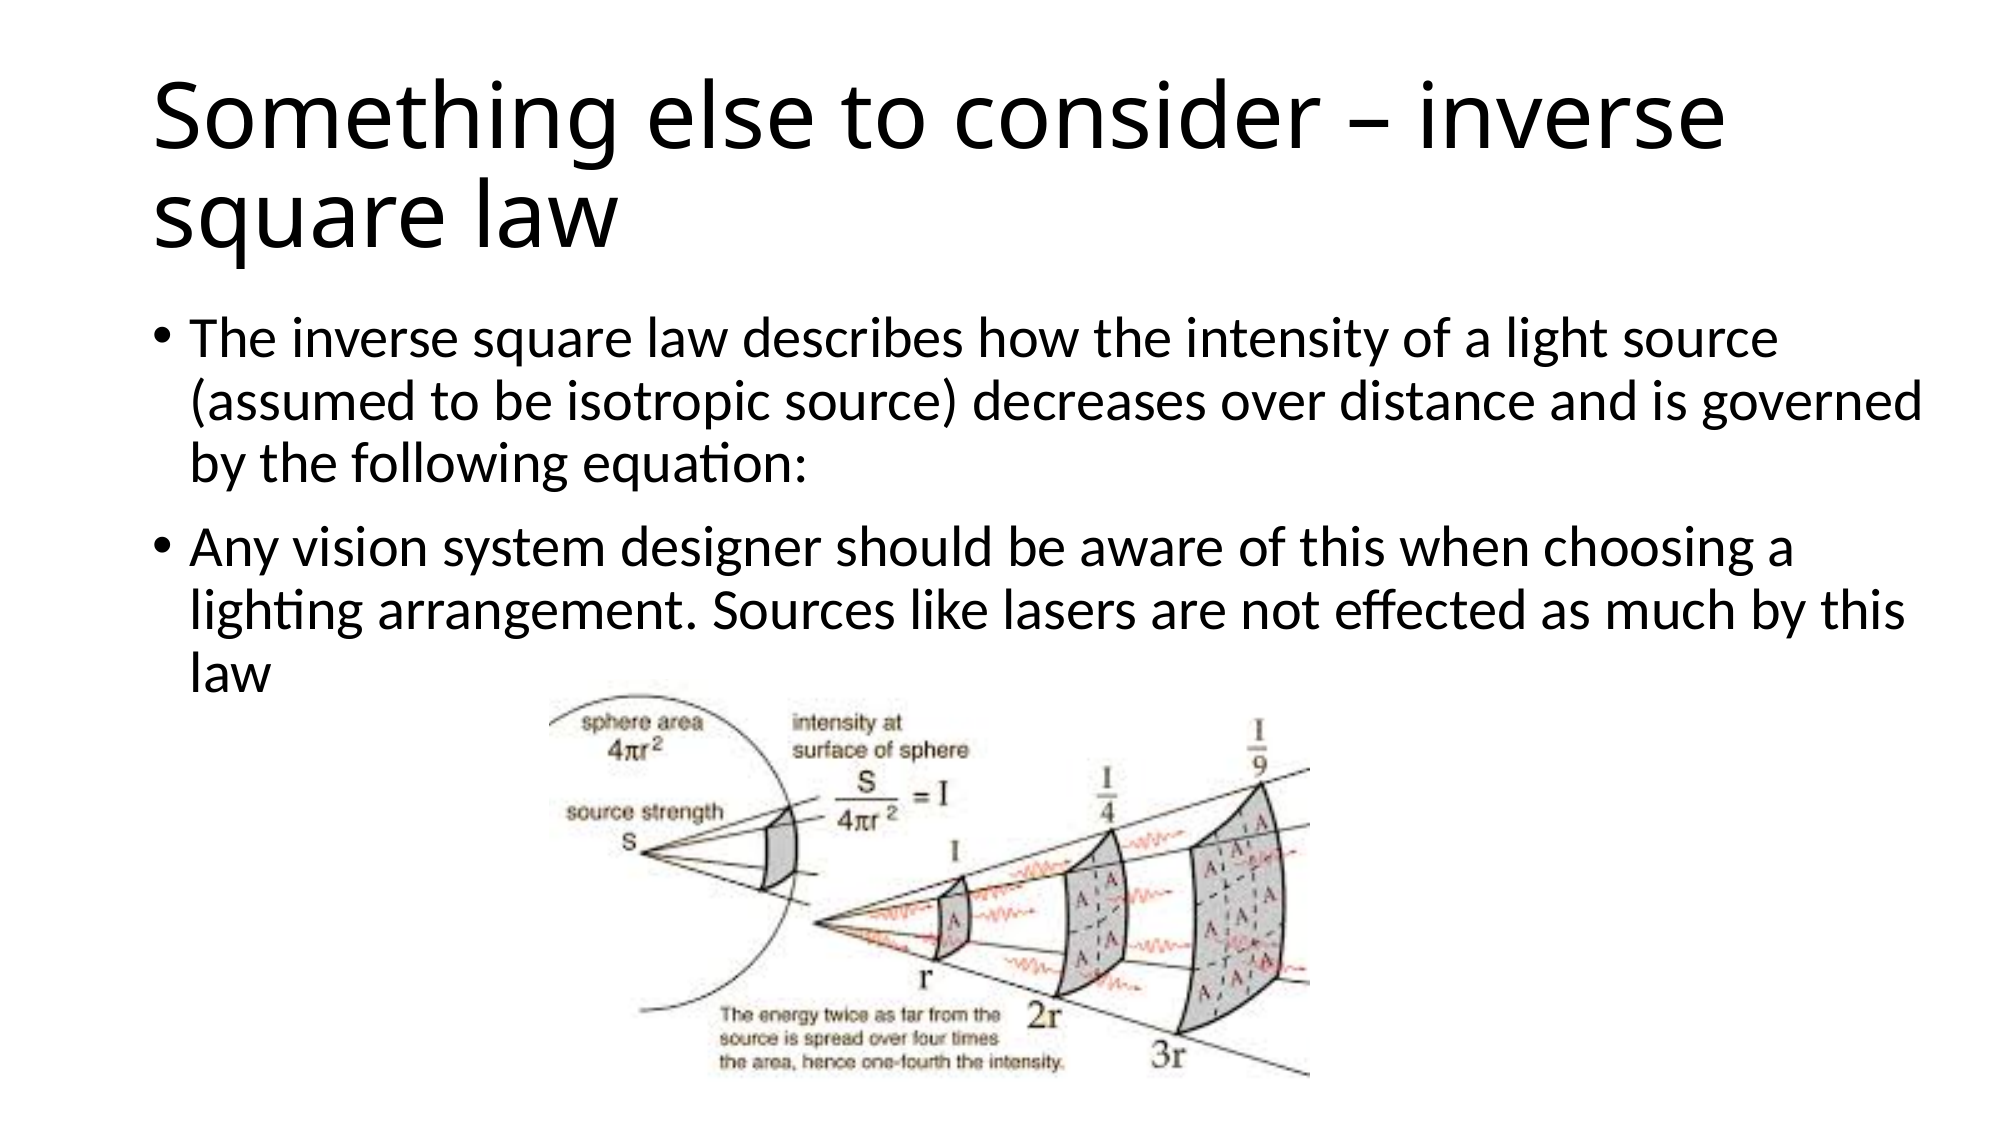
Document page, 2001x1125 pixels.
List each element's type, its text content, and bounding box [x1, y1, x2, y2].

title Something else to consider – inverse square law [137, 59, 1943, 278]
list The inverse square law describes how the intensity of a light source (assumed to be isotropic source) decreases over distance and is governed by the following equation: Any vision system designer should be aware of this when choosing a lighting arrangement. Sources like lasers are not effected as much by this law [137, 299, 1943, 885]
picture [549, 679, 1310, 1091]
